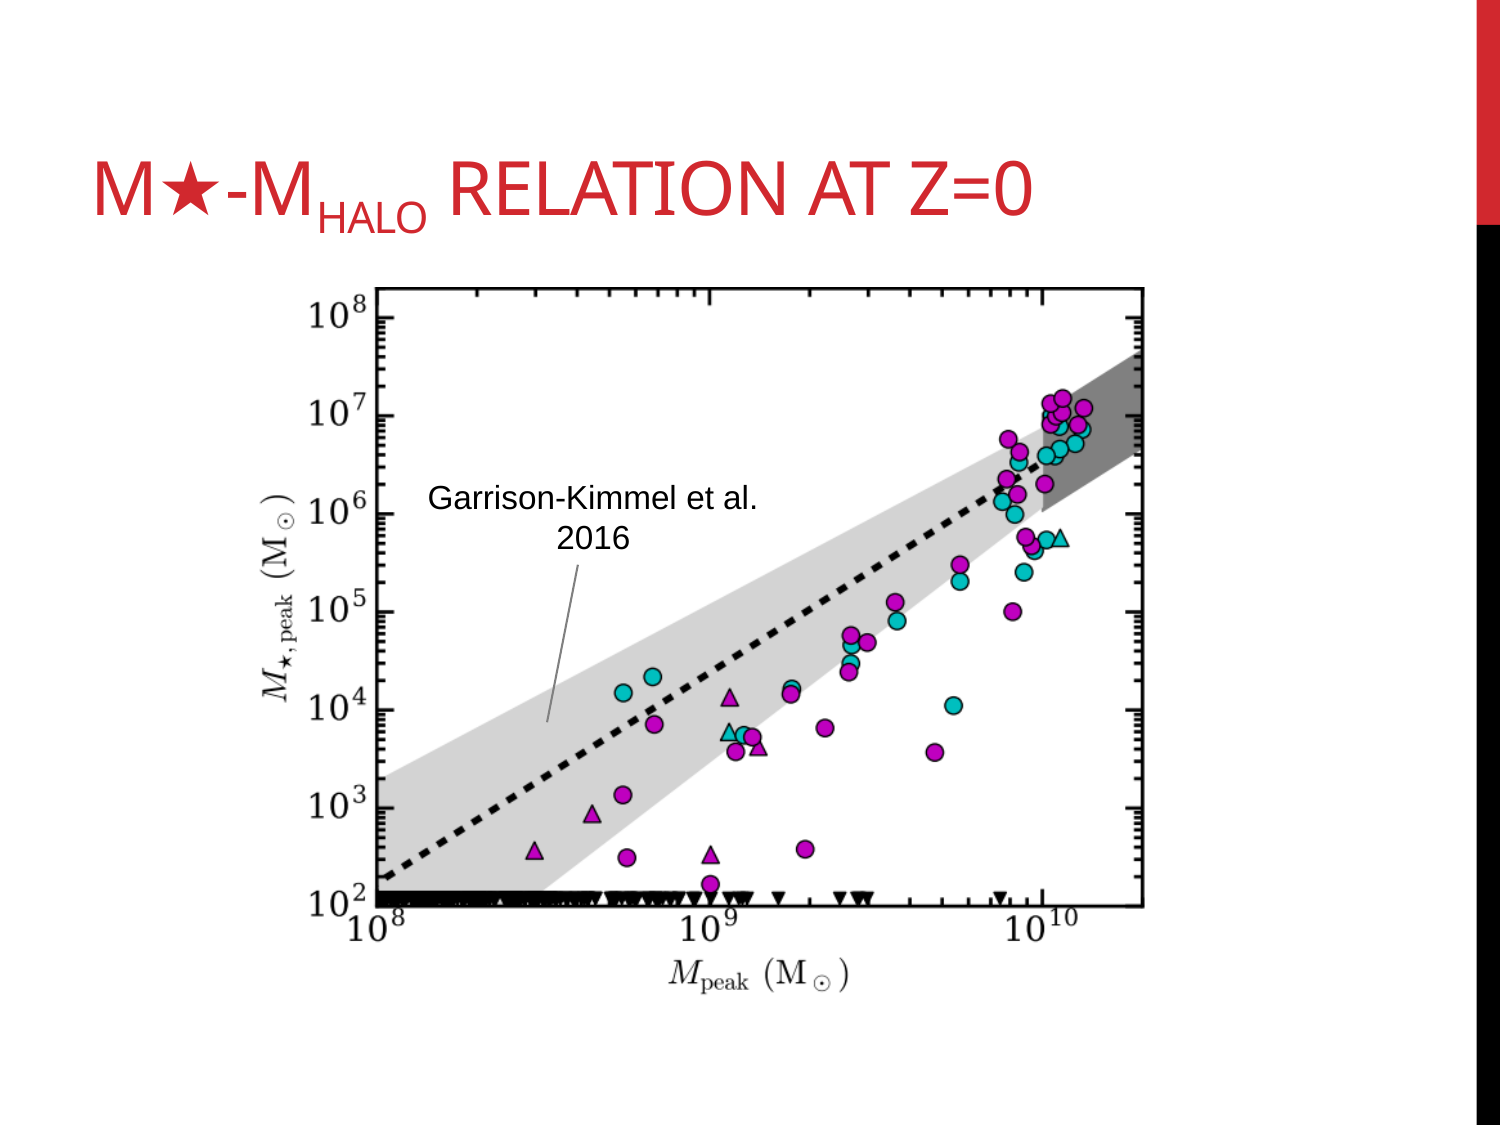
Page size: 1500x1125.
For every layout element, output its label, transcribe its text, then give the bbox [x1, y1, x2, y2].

title M★-Mhalo relation at z=0 [75, 25, 1300, 250]
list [247, 286, 1153, 1006]
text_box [546, 564, 579, 723]
